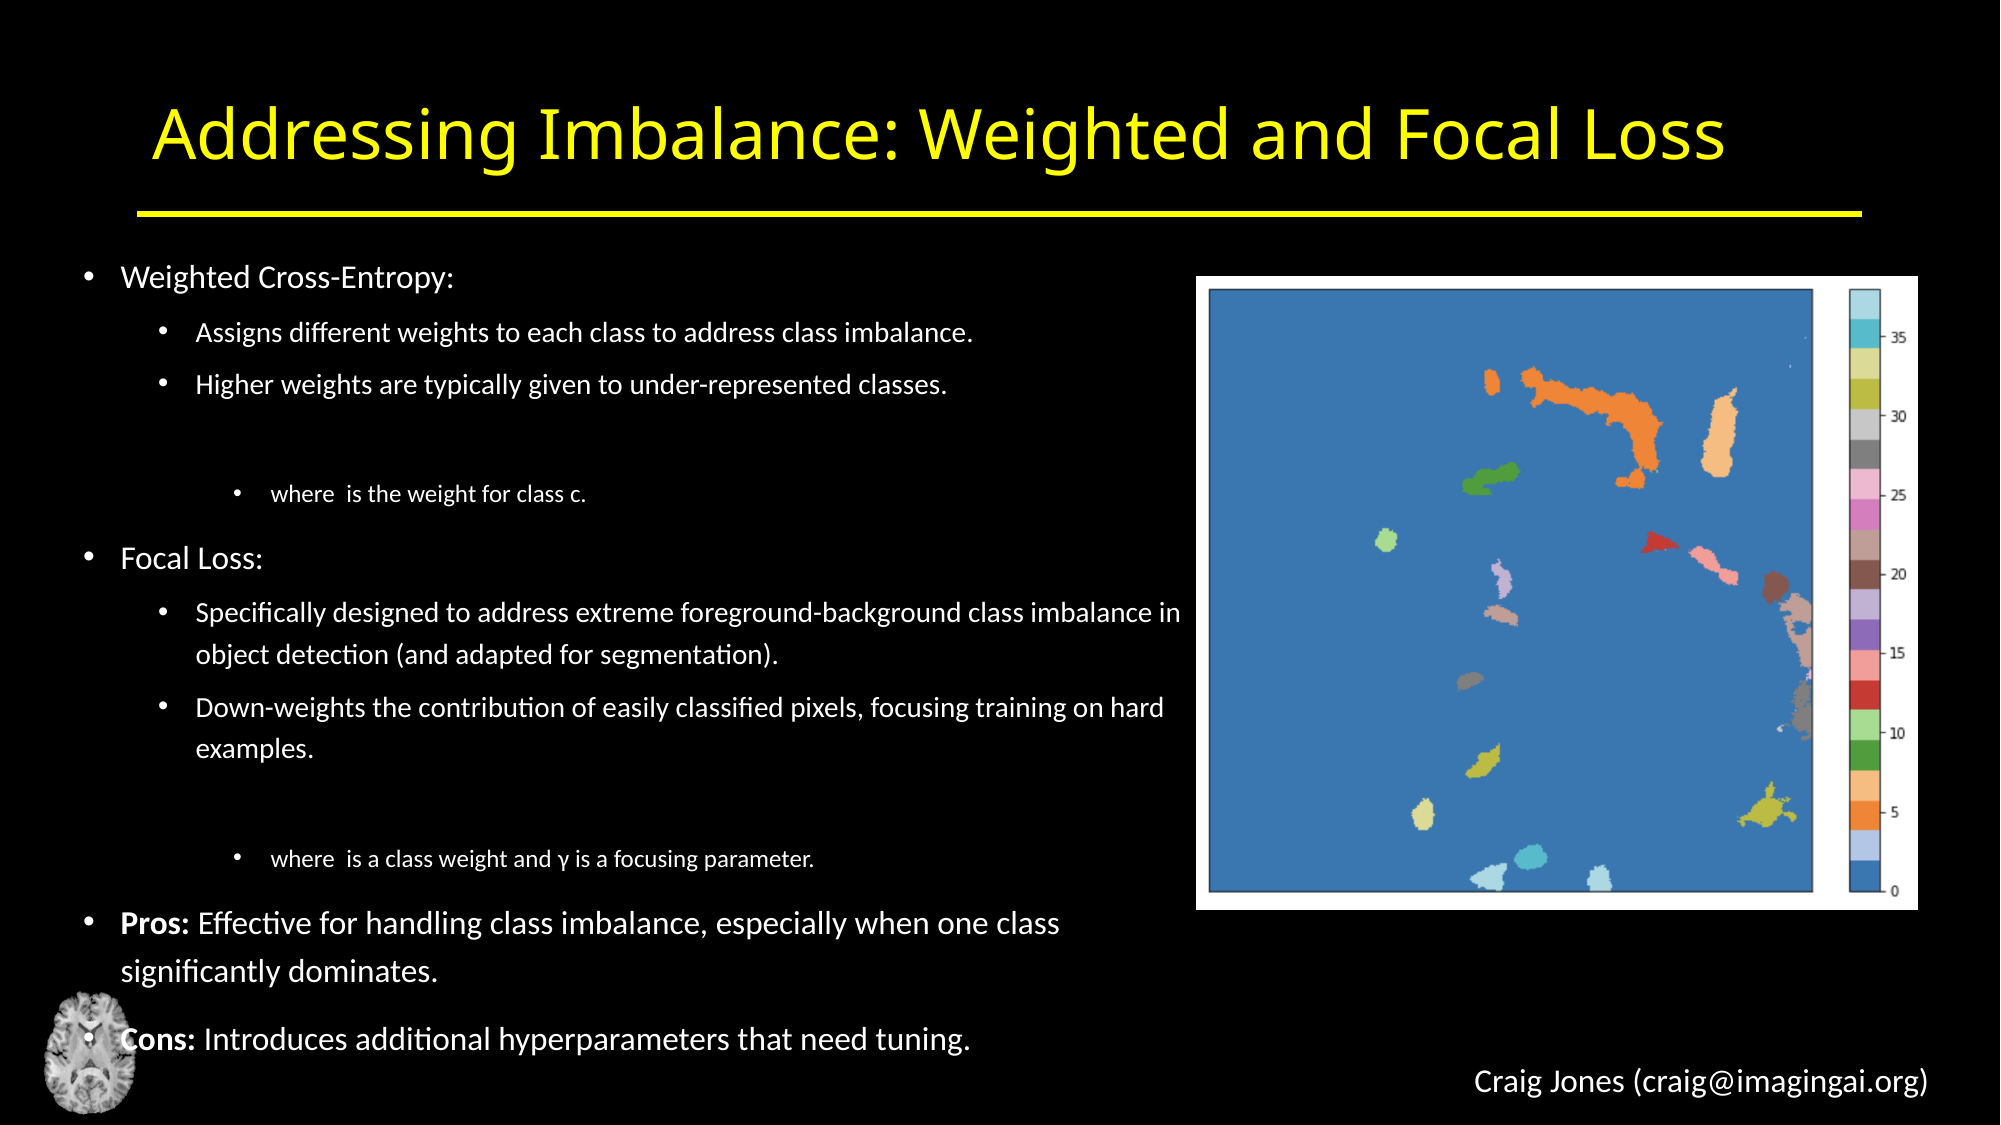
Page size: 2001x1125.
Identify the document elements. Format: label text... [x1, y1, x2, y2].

title Addressing Imbalance: Weighted and Focal Loss [137, 59, 1863, 215]
picture [40, 991, 138, 1115]
picture [1196, 276, 1918, 910]
